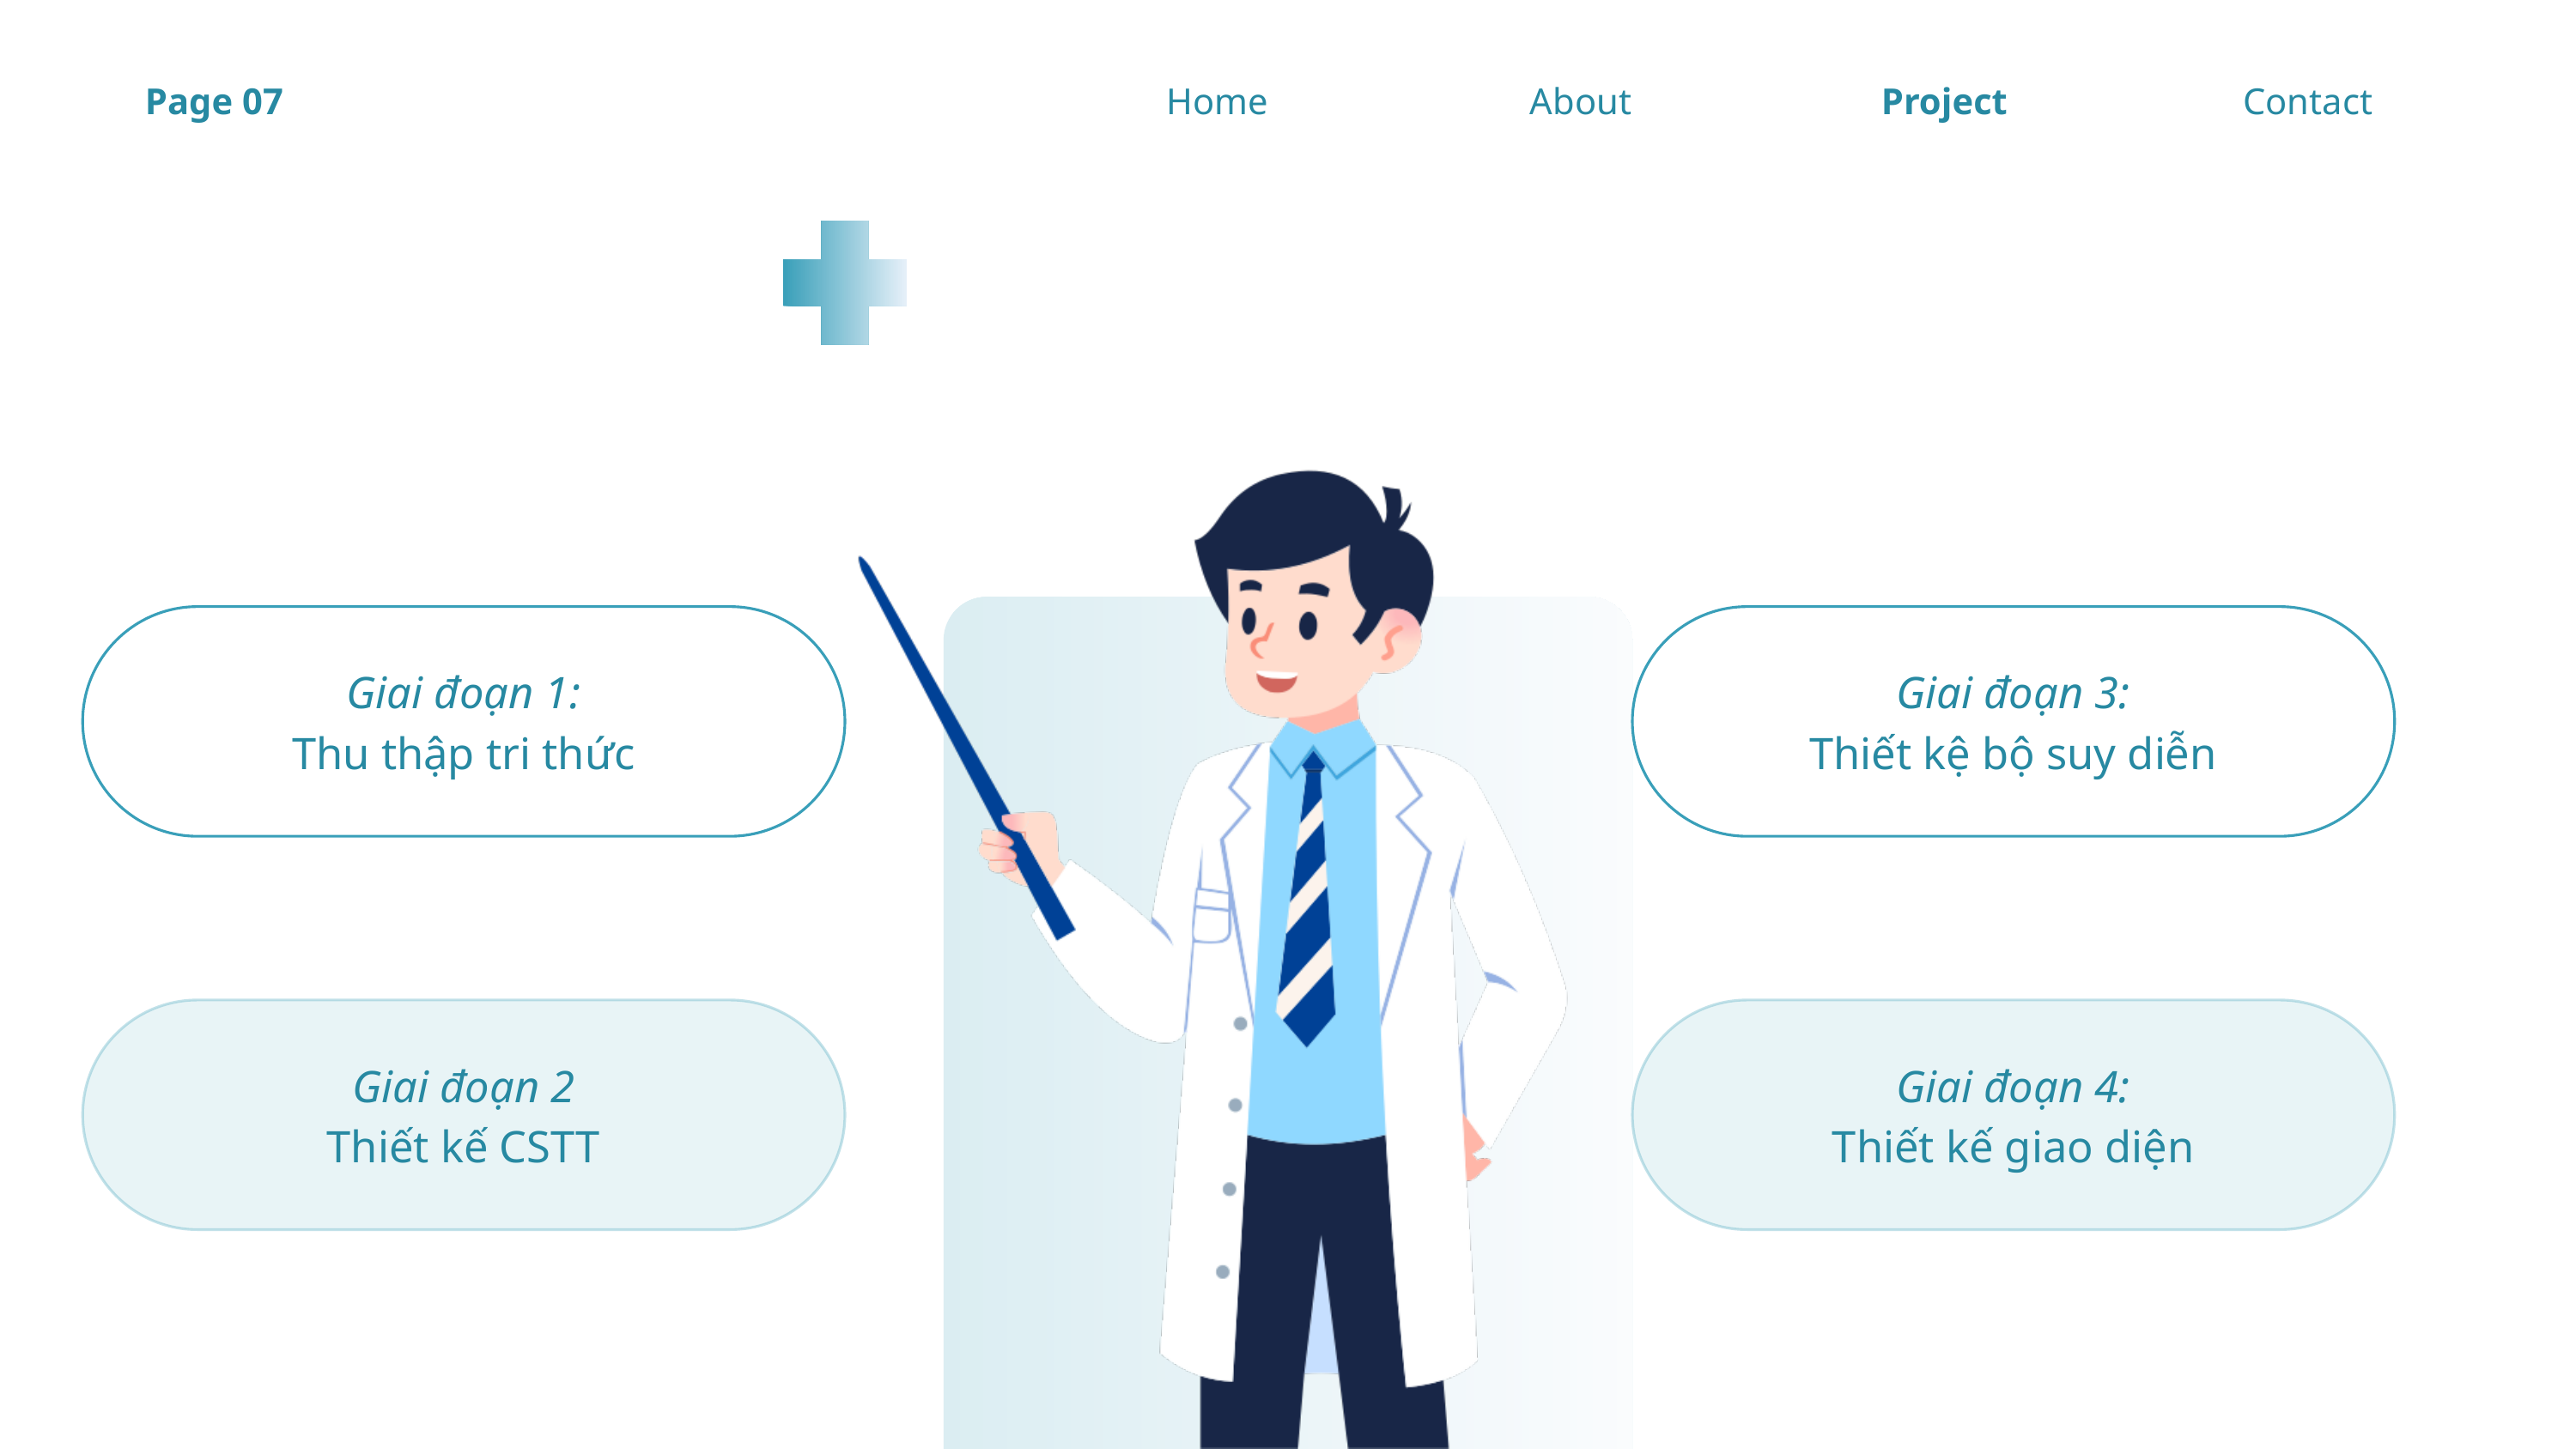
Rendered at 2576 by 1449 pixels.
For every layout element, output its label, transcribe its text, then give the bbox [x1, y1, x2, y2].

text_box About [1457, 71, 1704, 122]
text_box Page 07 [144, 71, 392, 122]
text_box Project [1820, 71, 2068, 122]
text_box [82, 606, 846, 837]
text_box Home [1094, 71, 1341, 122]
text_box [82, 999, 846, 1230]
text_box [1631, 999, 2395, 1230]
text_box [856, 464, 1569, 1449]
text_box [1631, 606, 2395, 837]
text_box Contact [2184, 71, 2432, 122]
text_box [782, 220, 908, 345]
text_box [943, 597, 1633, 1449]
